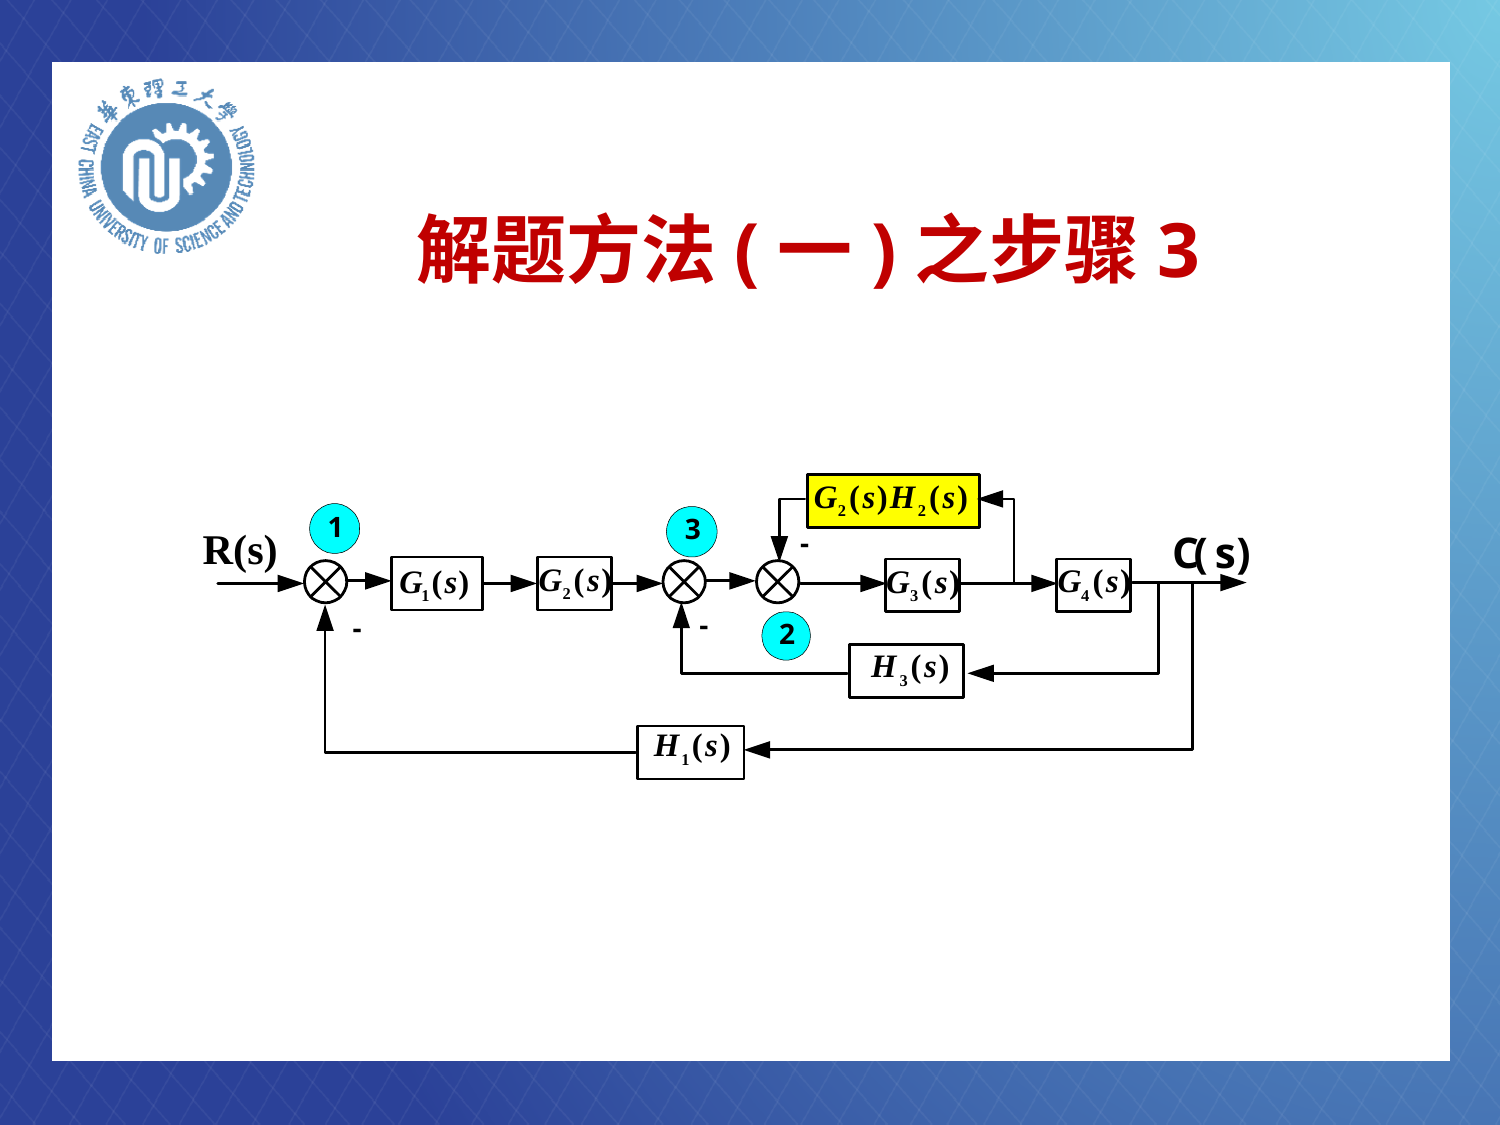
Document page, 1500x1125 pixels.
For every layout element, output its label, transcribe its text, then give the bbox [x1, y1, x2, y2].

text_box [187, 468, 1276, 785]
title 解题方法(一)之步骤3 [389, 193, 1228, 302]
picture [0, 0, 1500, 1125]
